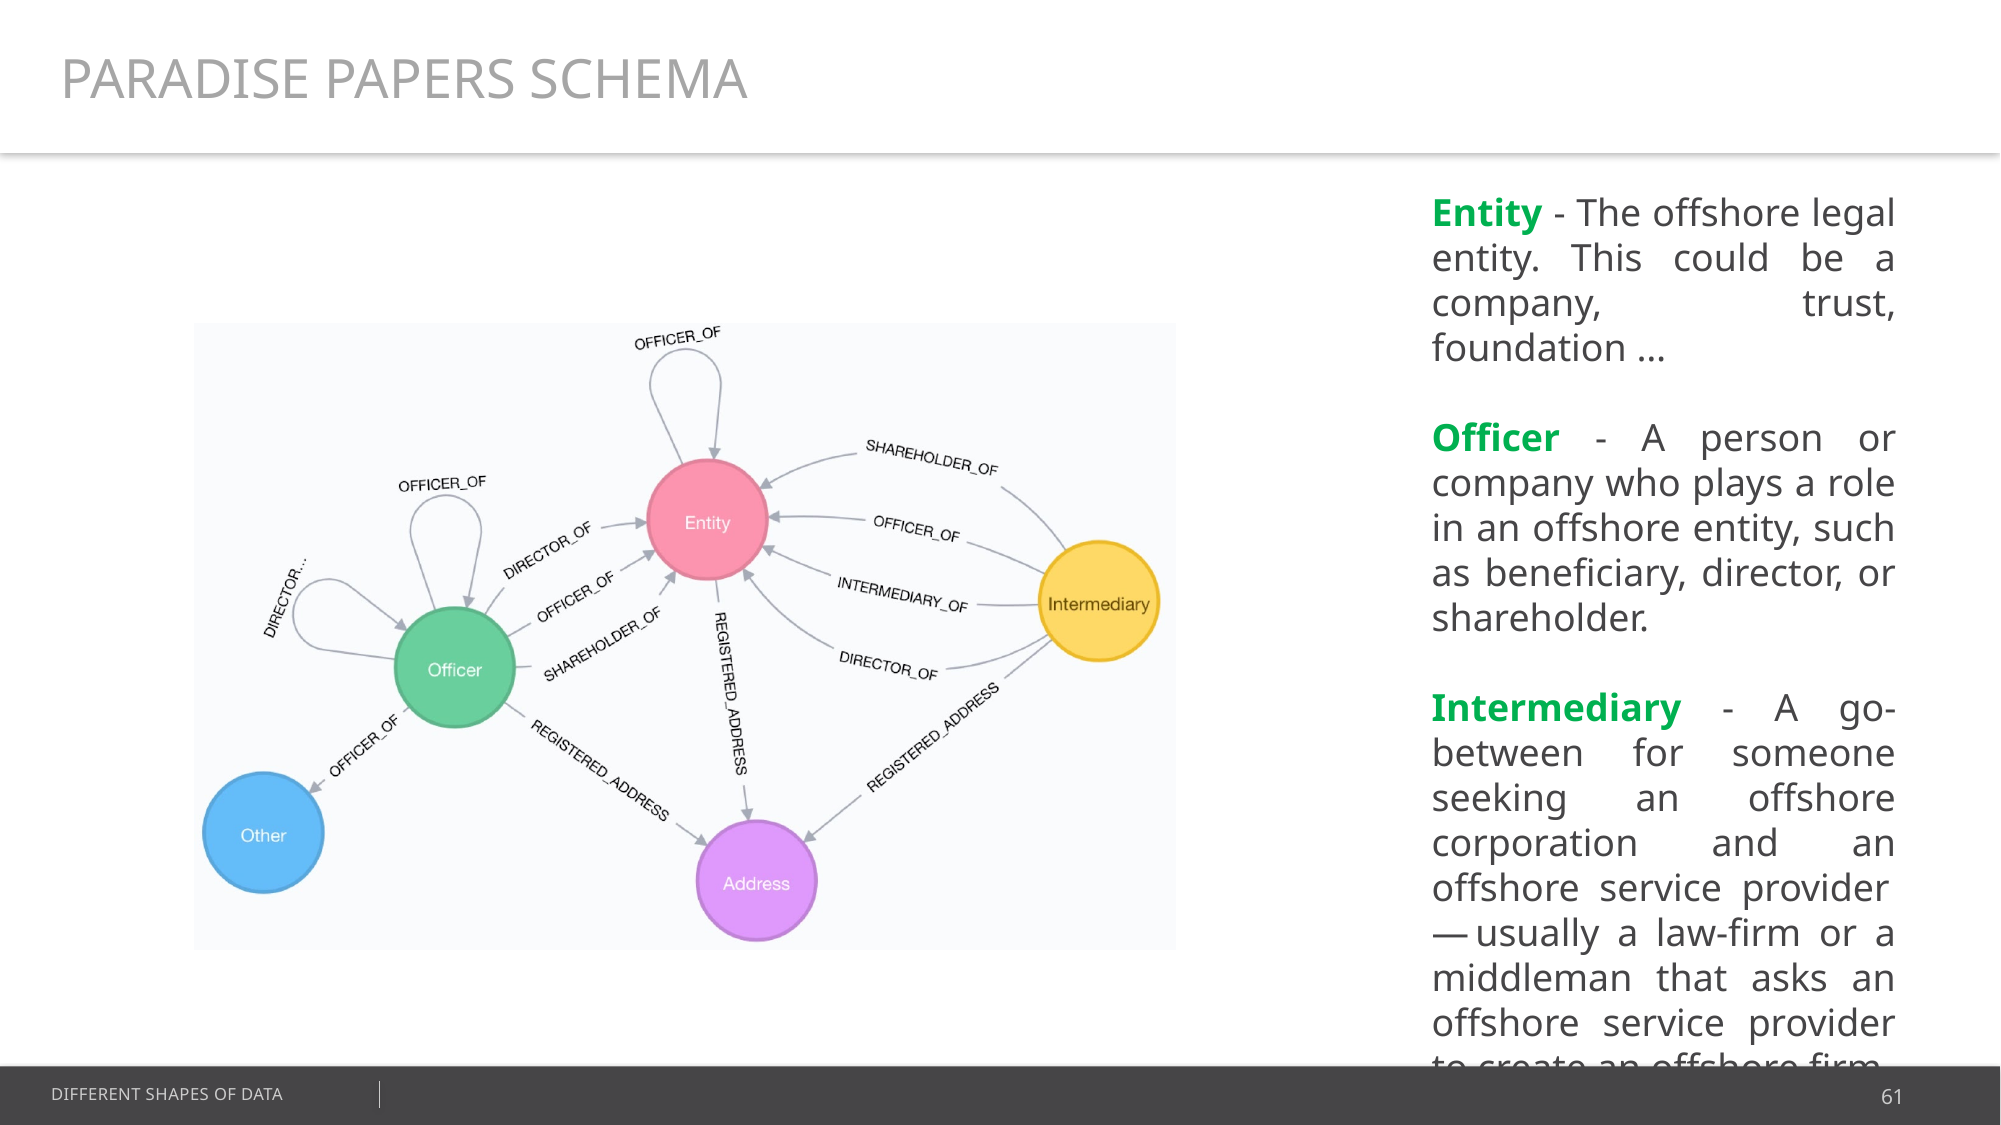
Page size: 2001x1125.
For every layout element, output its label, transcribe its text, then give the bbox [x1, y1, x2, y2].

text_box Entity - The offshore legal entity. This could be a company, trust, foundation … Officer - A person or company who plays a role in an offshore entity, such as beneficiary, director, or shareholder. Intermediary - A go-between for someone seeking an offshore corporation and an offshore service provider — usually a law-firm or a middleman that asks an offshore service provider to create an offshore firm. Address - The registered address [1416, 181, 1912, 1125]
picture [193, 323, 1176, 950]
list PARADISE PAPERS SCHEMA [0, 0, 2000, 153]
